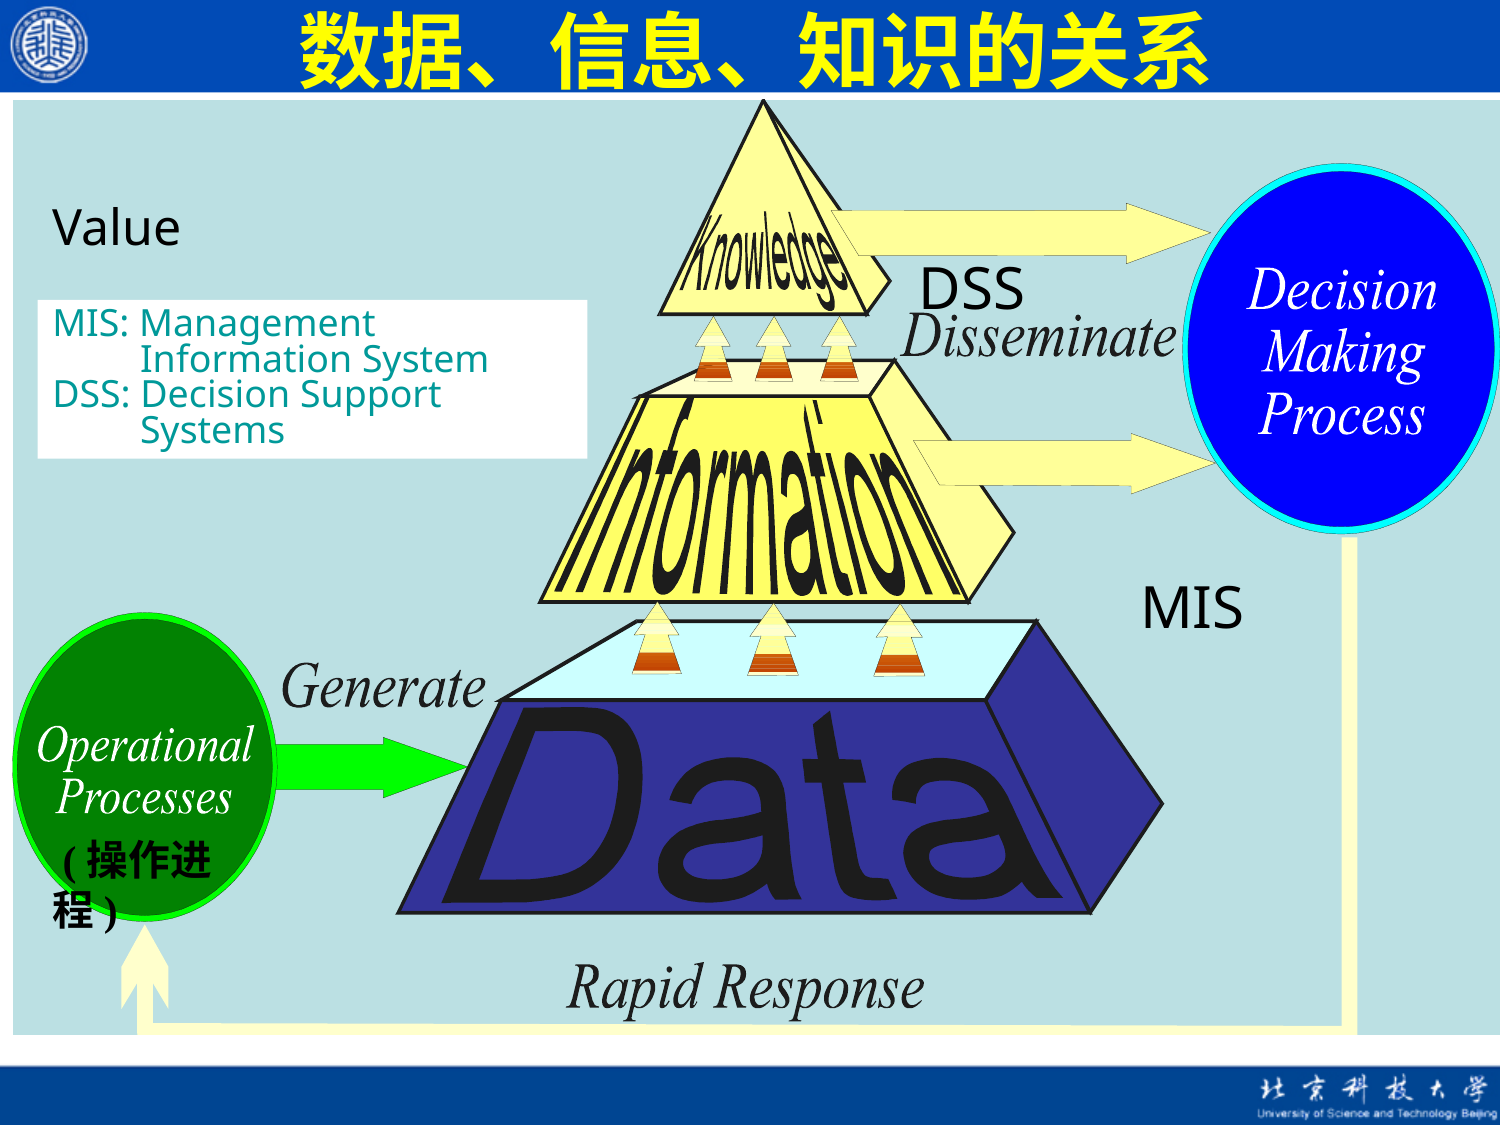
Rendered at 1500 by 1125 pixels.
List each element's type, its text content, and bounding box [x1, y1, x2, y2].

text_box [12, 99, 1500, 1036]
title 数据、信息、知识的关系 [12, 0, 1500, 99]
picture [0, 0, 1500, 1125]
